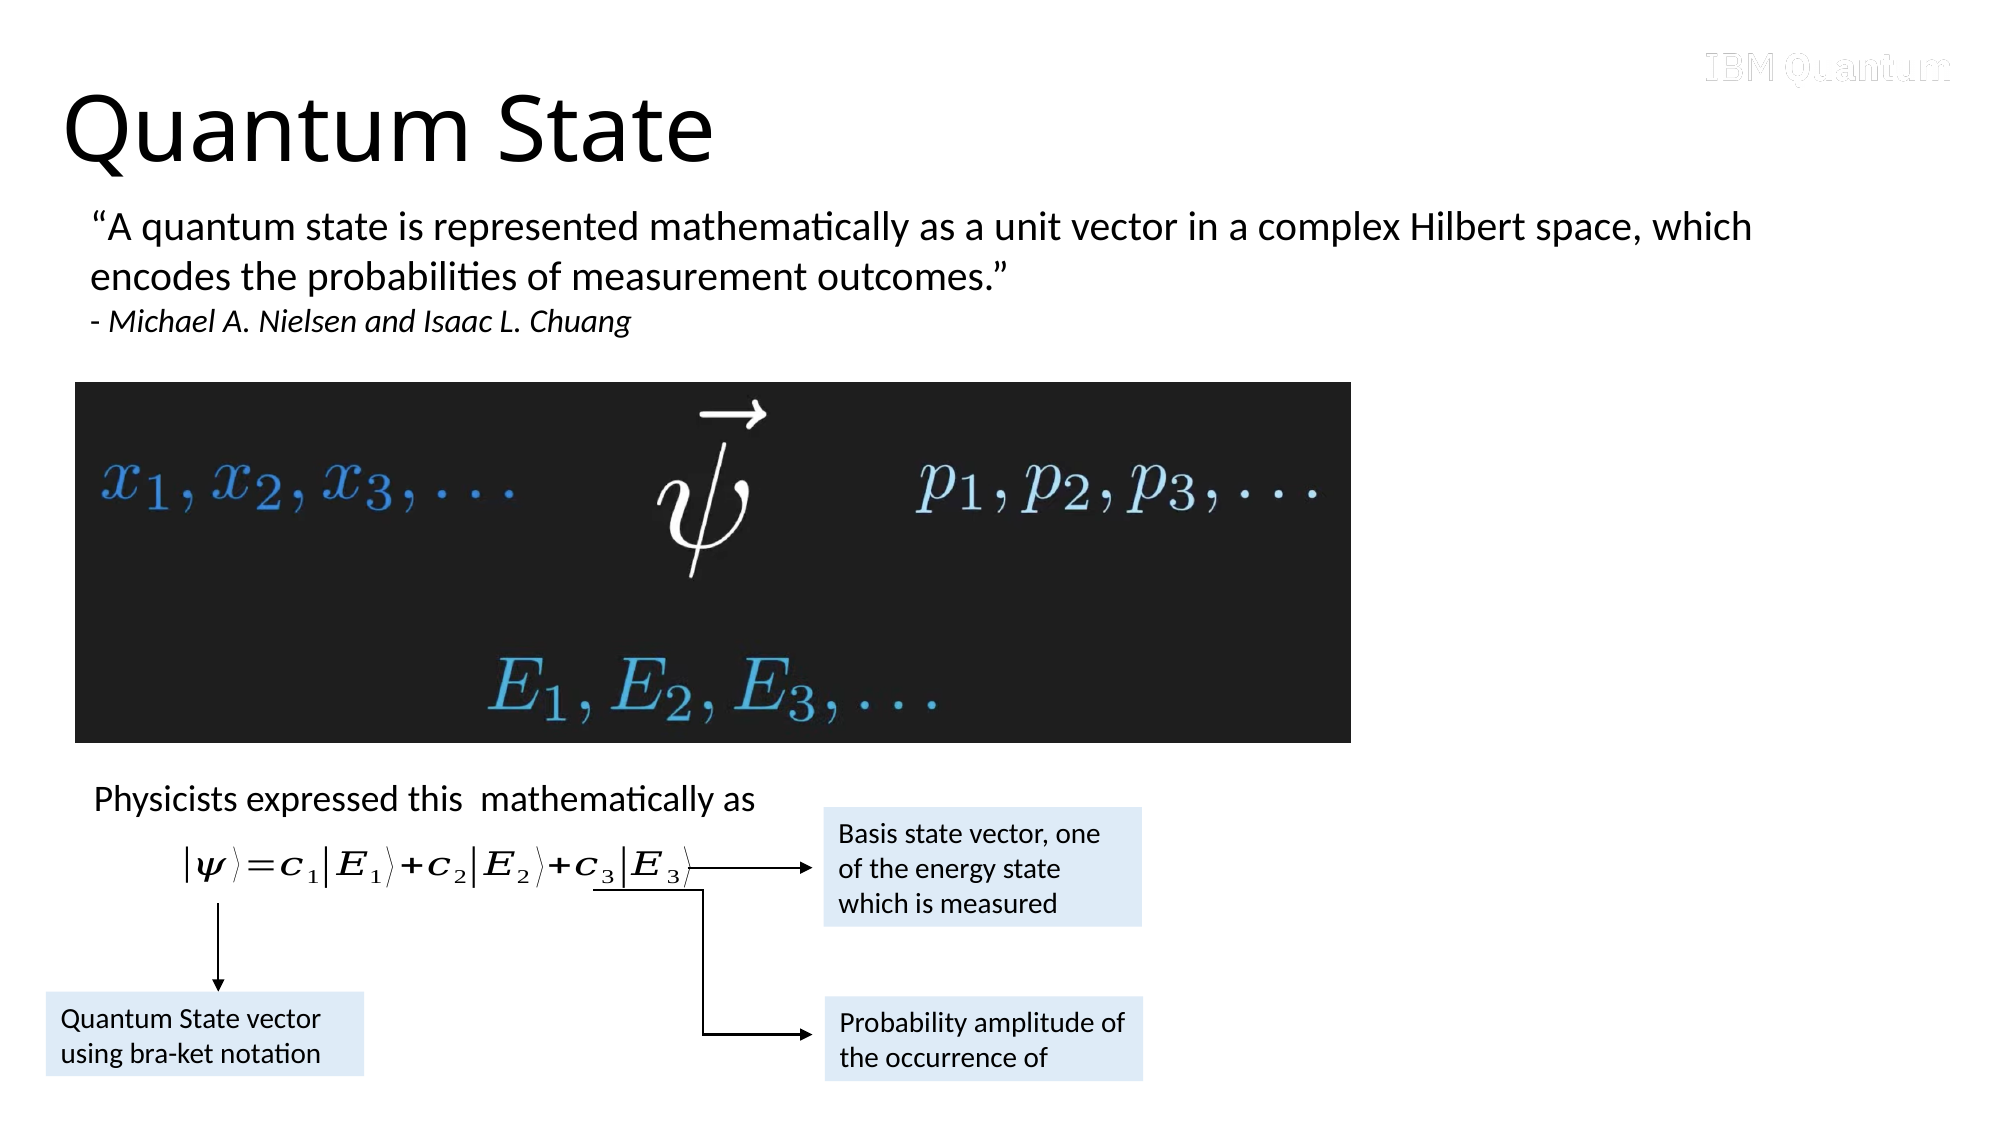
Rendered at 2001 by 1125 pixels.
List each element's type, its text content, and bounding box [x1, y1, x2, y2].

text_box Physicists expressed this mathematically as [79, 766, 772, 827]
picture [75, 381, 1351, 743]
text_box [593, 890, 813, 1035]
text_box Basis state vector, one of the energy state which is measured [823, 807, 1142, 927]
title Quantum State [46, 43, 1454, 220]
text_box “A quantum state is represented mathematically as a unit vector in a complex Hilbert space, which encodes the probabilities of measurement outcomes.” - Michael A. Nielsen and Isaac L. Chuang [75, 191, 1860, 347]
text_box Quantum State vector using bra-ket notation [45, 991, 365, 1077]
